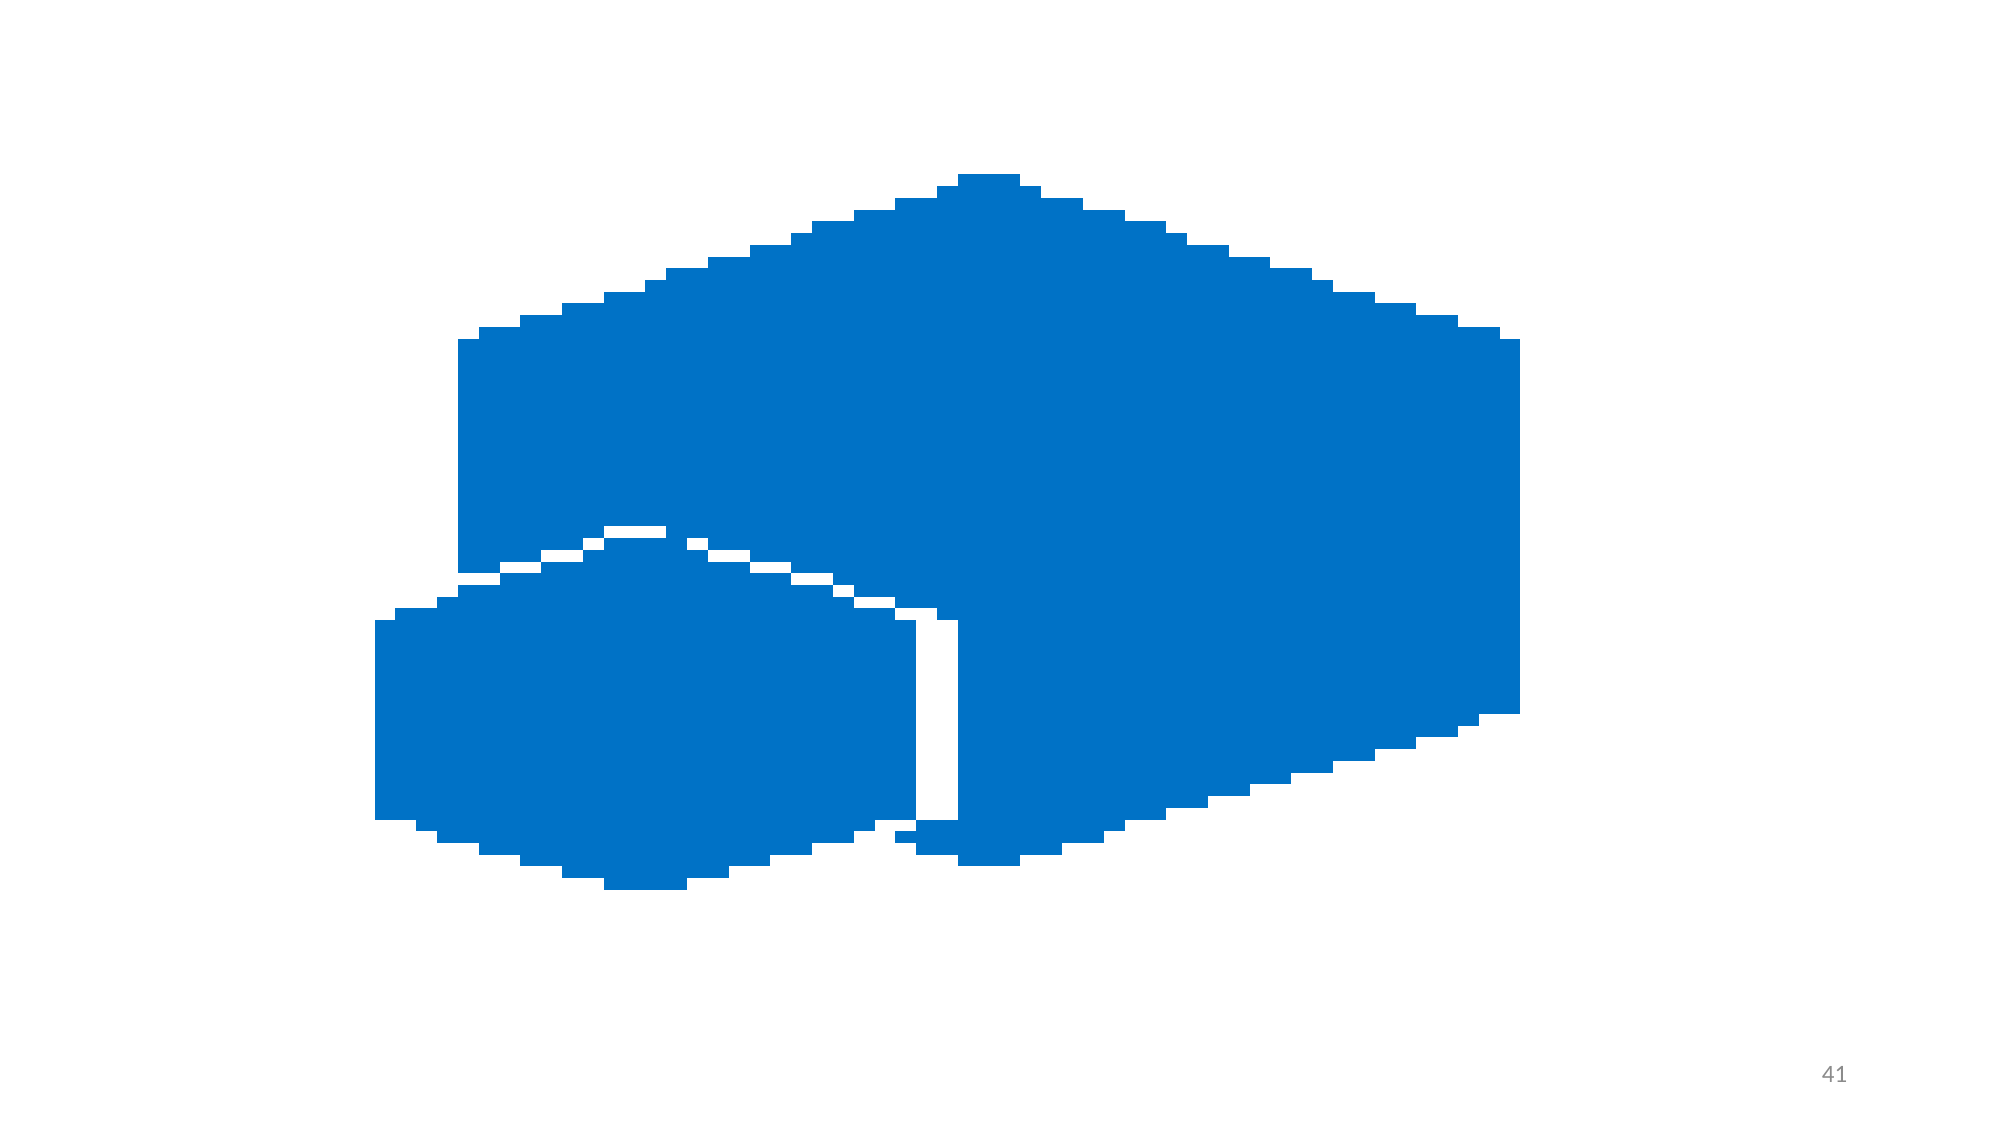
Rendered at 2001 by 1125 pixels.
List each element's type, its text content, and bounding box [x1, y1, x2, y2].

picture [0, 0, 2000, 1125]
slide_number 41 [1412, 1042, 1863, 1103]
